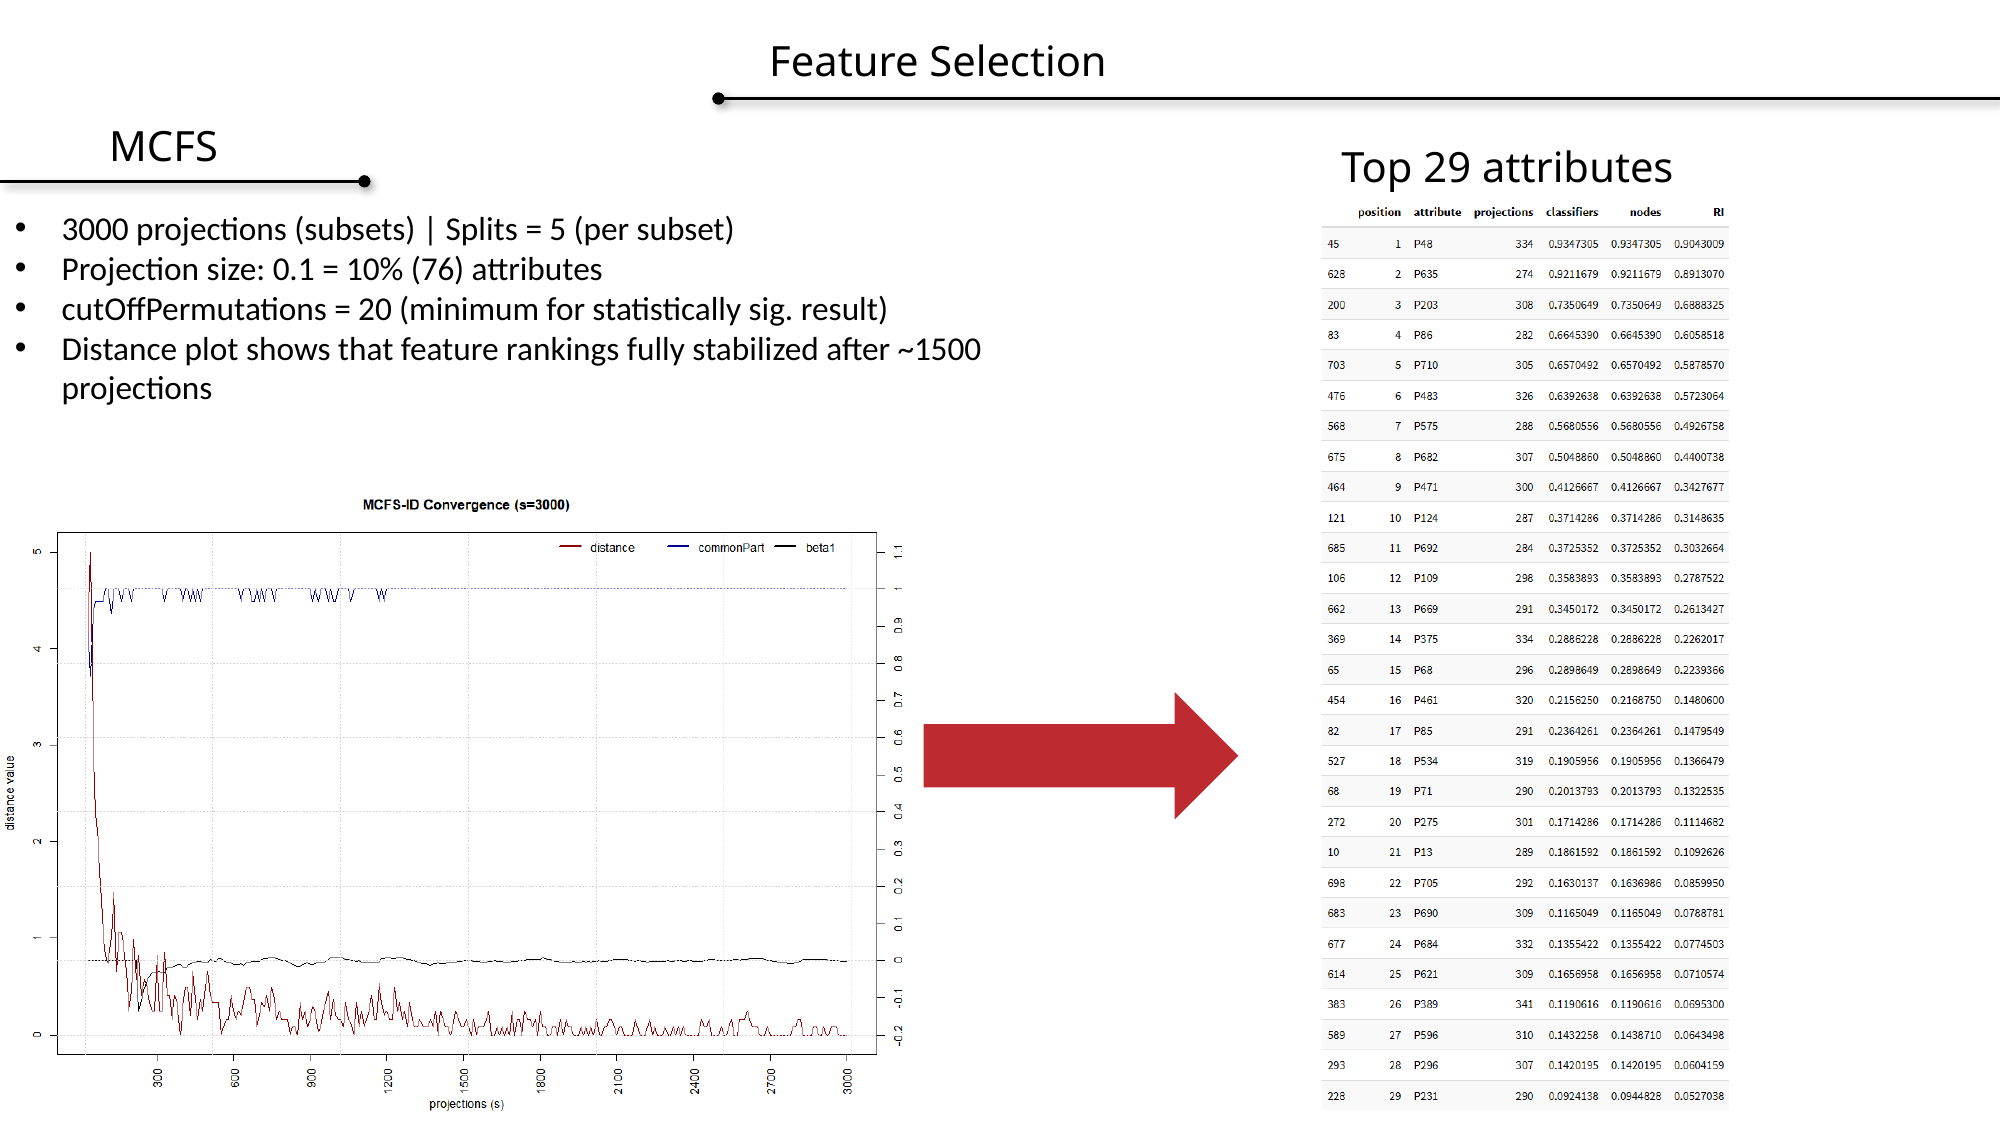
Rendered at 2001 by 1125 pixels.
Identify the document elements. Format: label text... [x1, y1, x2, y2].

text_box Feature Selection [754, 27, 1923, 93]
text_box 3000 projections (subsets) | Splits = 5 (per subset) Projection size: 0.1 = 10% (76) attributes cutOffPermutations = 20 (minimum for statistically sig. result) Distance plot shows that feature rankings fully stabilized after ~1500 projections [0, 199, 1019, 459]
text_box Top 29 attributes [1326, 133, 1729, 199]
text_box [923, 692, 1239, 820]
picture [0, 475, 906, 1125]
picture [1314, 199, 1729, 1110]
text_box MCFS [94, 112, 270, 178]
